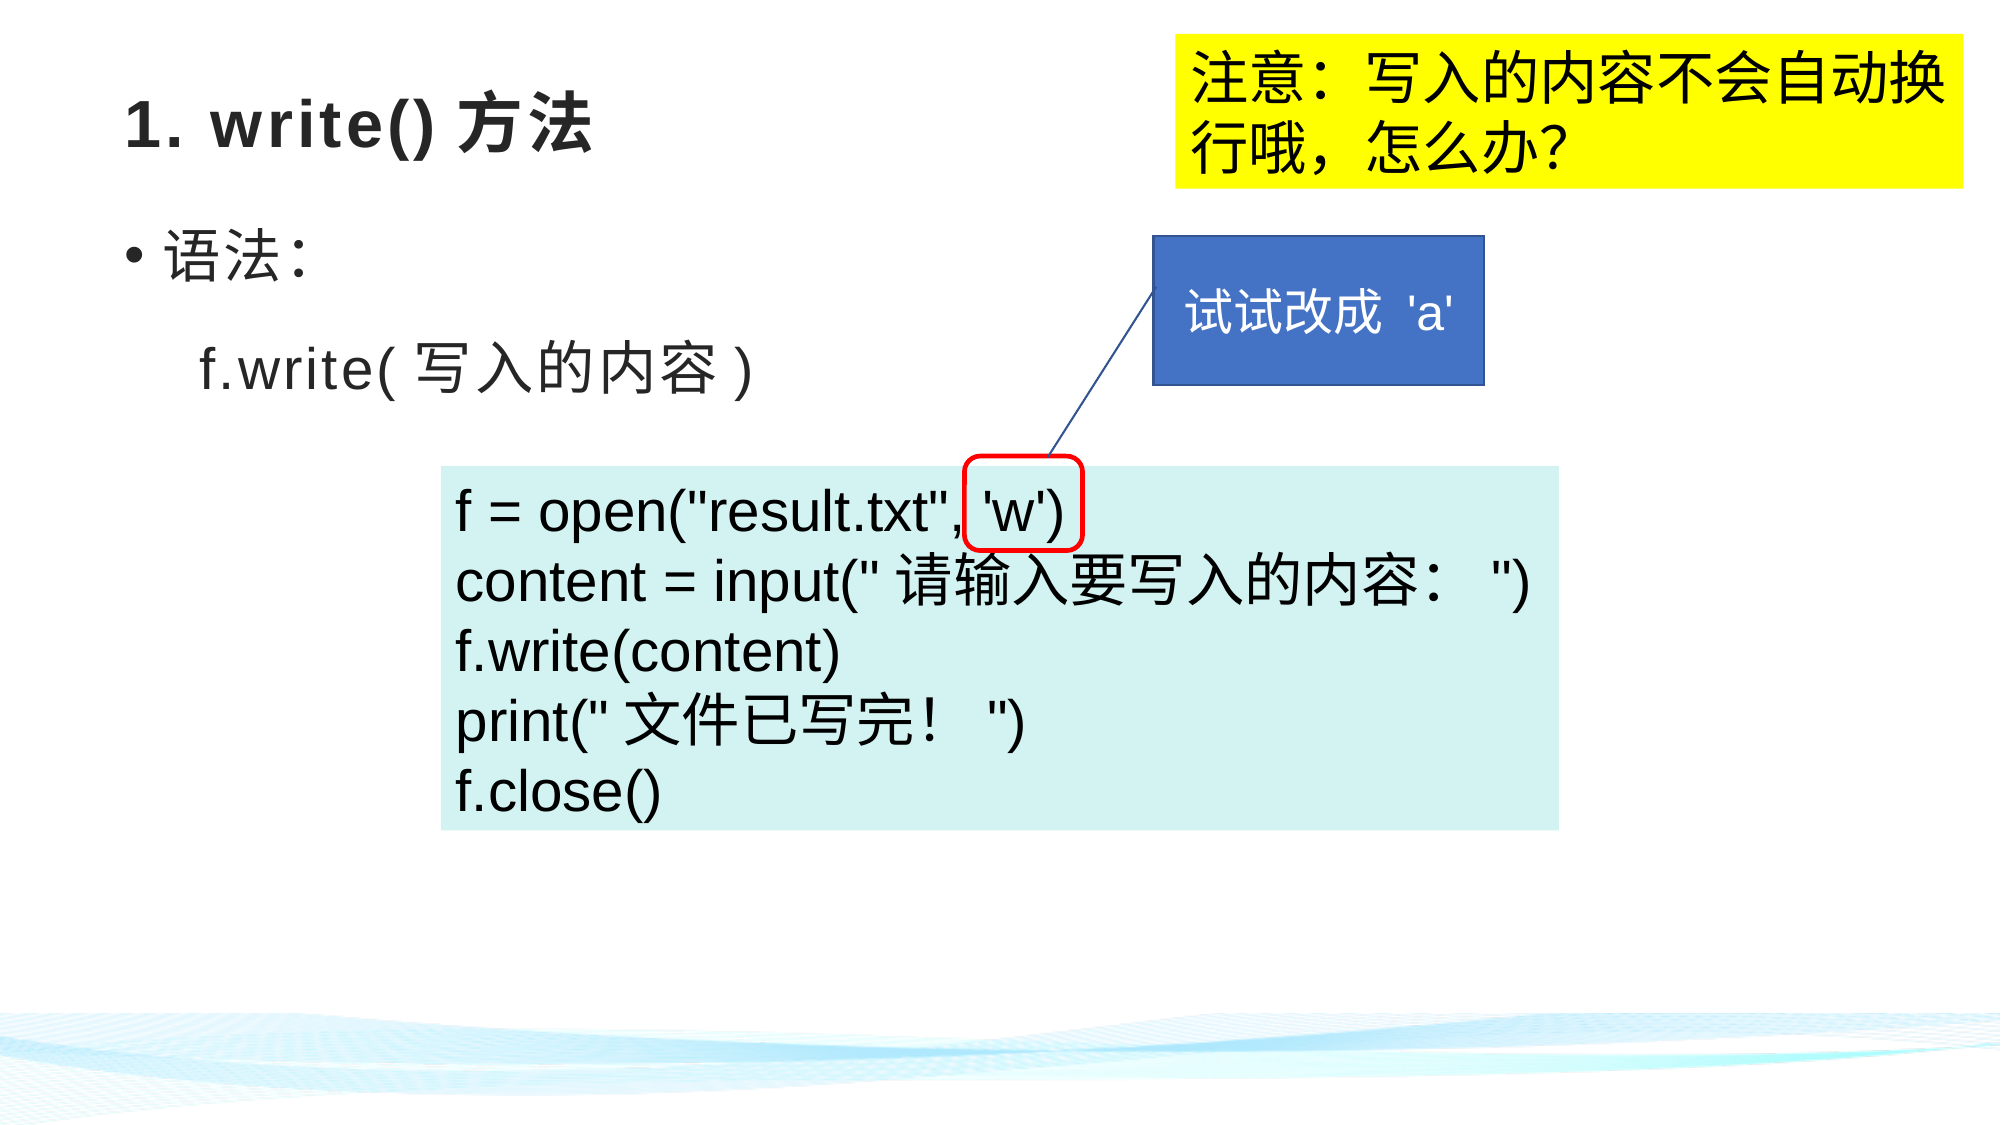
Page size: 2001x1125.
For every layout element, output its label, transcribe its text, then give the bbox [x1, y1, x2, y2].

title 1. write()方法 [109, 72, 1891, 190]
text_box 注意：写入的内容不会自动换行哦，怎么办？ [1175, 33, 1964, 189]
text_box [963, 454, 1084, 552]
picture [0, 1013, 2000, 1125]
text_box f = open("result.txt", 'w') content = input("请输入要写入的内容：") f.write(content) print("文件已写完！") f.close() [440, 465, 1559, 831]
text_box 试试改成 'a' [1046, 235, 1485, 458]
list 语法： f.write(写入的内容) [109, 190, 1891, 1041]
